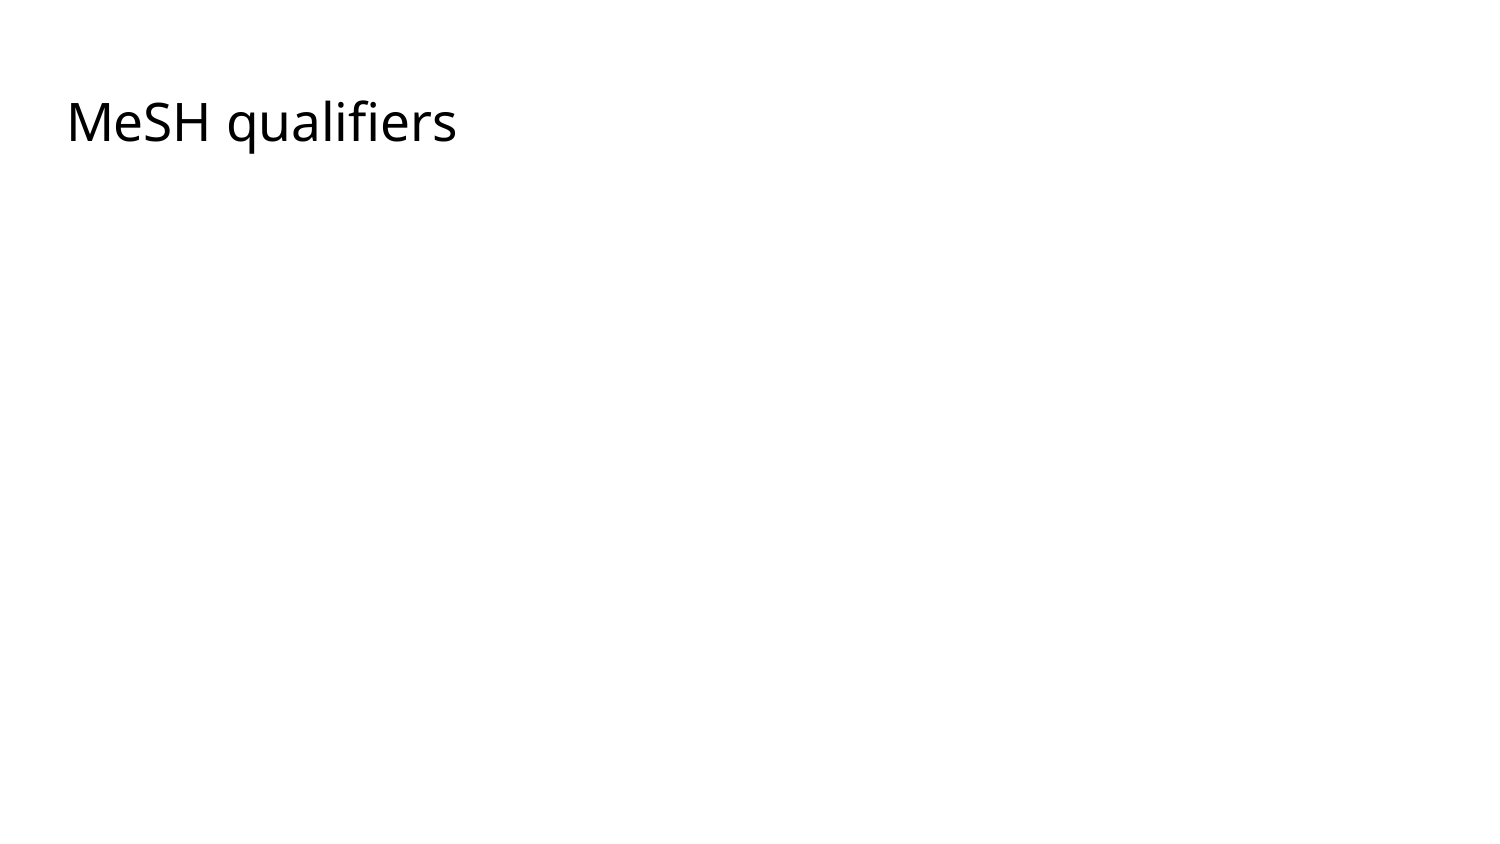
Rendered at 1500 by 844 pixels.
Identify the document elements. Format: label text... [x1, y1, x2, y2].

title MeSH qualifiers [51, 72, 1449, 167]
